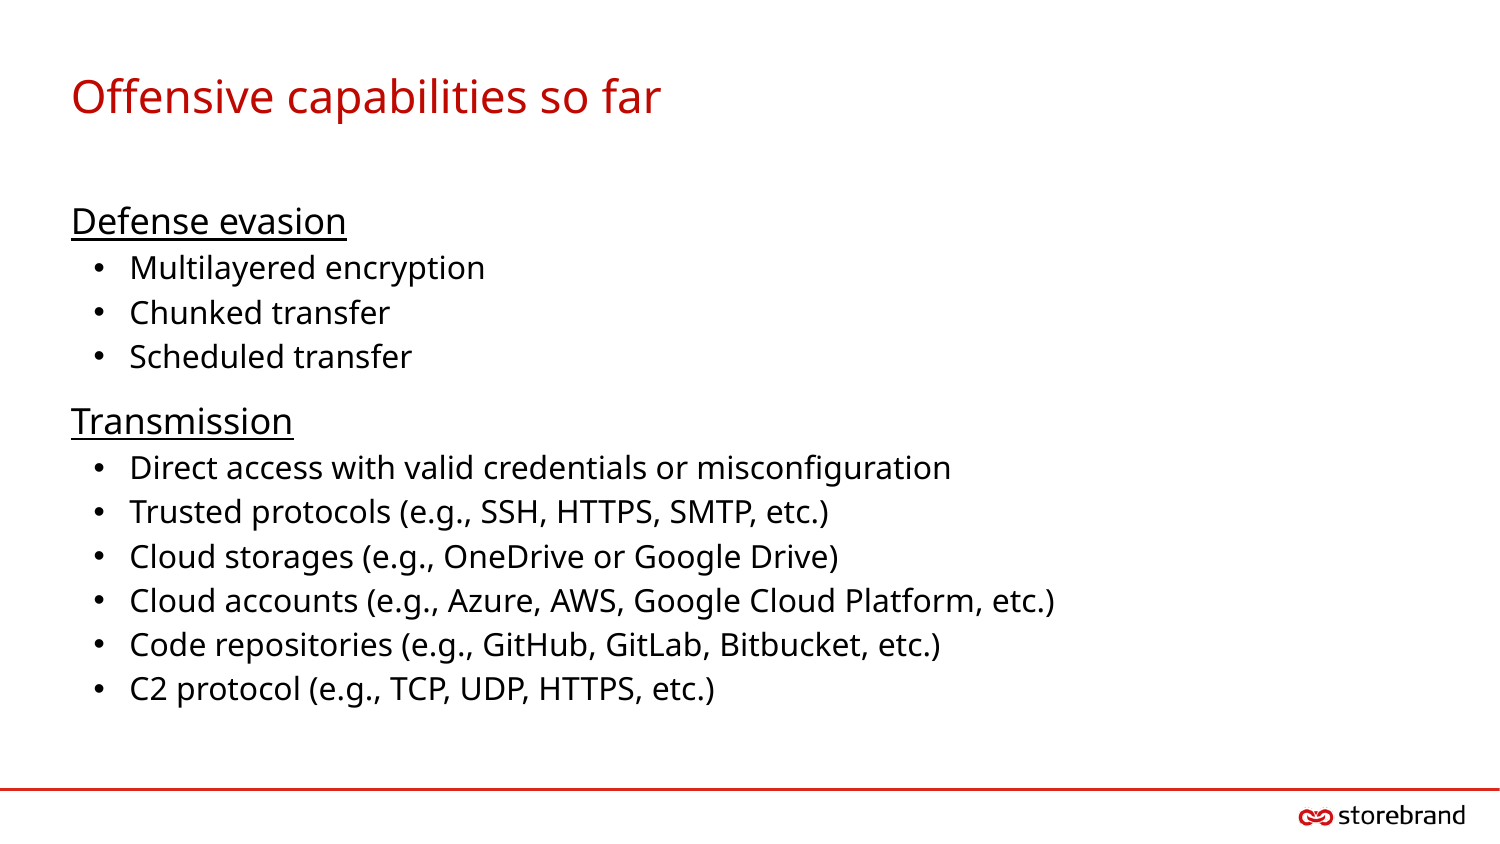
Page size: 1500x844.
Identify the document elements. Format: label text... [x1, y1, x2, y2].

list Defense evasion Multilayered encryption Chunked transfer Scheduled transfer Transmission Direct access with valid credentials or misconfiguration Trusted protocols (e.g., SSH, HTTPS, SMTP, etc.) Cloud storages (e.g., OneDrive or Google Drive) Cloud accounts (e.g., Azure, AWS, Google Cloud Platform, etc.) Code repositories (e.g., GitHub, GitLab, Bitbucket, etc.) C2 protocol (e.g., TCP, UDP, HTTPS, etc.) [70, 199, 1430, 718]
picture [1297, 804, 1465, 830]
title Offensive capabilities so far [70, 67, 1430, 167]
